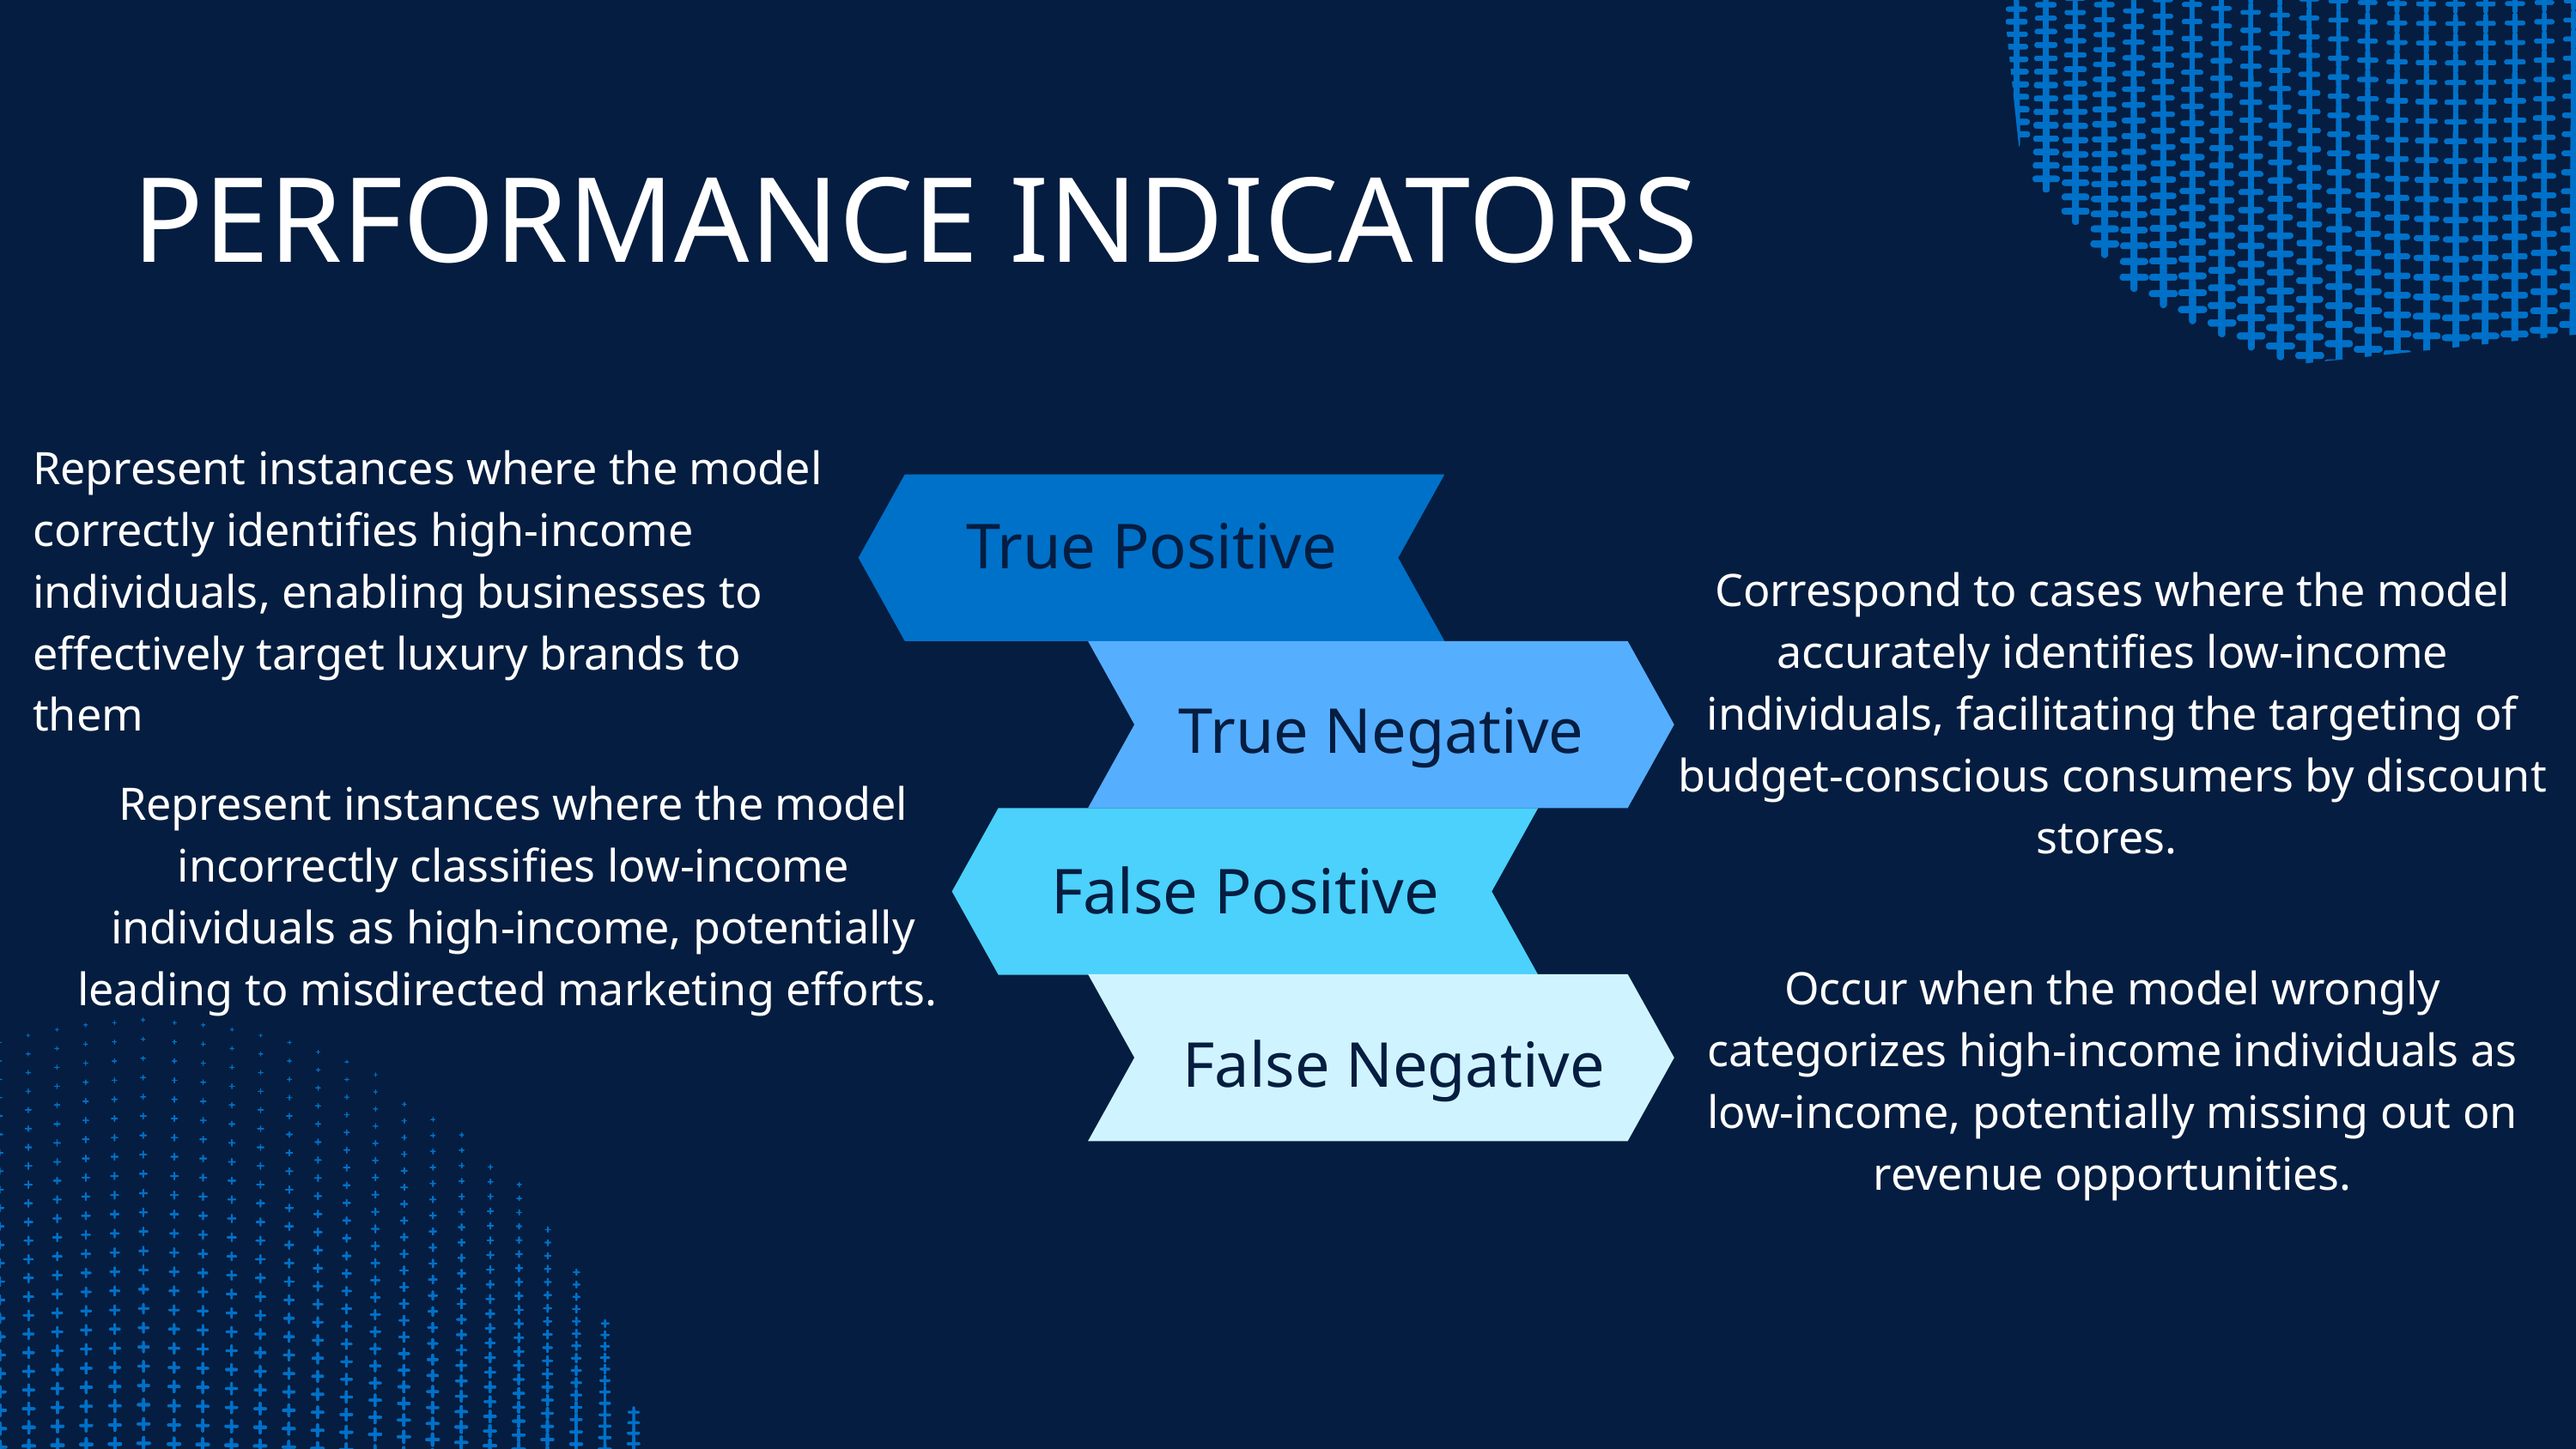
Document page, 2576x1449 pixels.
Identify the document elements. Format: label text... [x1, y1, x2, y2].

text_box [0, 1017, 644, 1449]
text_box Represent instances where the model correctly identifies high-income individuals, enabling businesses to effectively target luxury brands to them [33, 431, 859, 741]
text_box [951, 808, 1539, 975]
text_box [858, 474, 1445, 642]
text_box Correspond to cases where the model accurately identifies low-income individuals, facilitating the targeting of budget-conscious consumers by discount stores. [1674, 554, 2552, 863]
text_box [1087, 973, 1674, 1142]
text_box Occur when the model wrongly categorizes high-income individuals as low-income, potentially missing out on revenue opportunities. [1674, 952, 2552, 1199]
text_box PERFORMANCE INDICATORS [132, 144, 2113, 286]
text_box Represent instances where the model incorrectly classifies low-income individuals as high-income, potentially leading to misdirected marketing efforts. [75, 767, 952, 1015]
text_box [2003, 0, 2576, 391]
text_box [1087, 640, 1674, 809]
